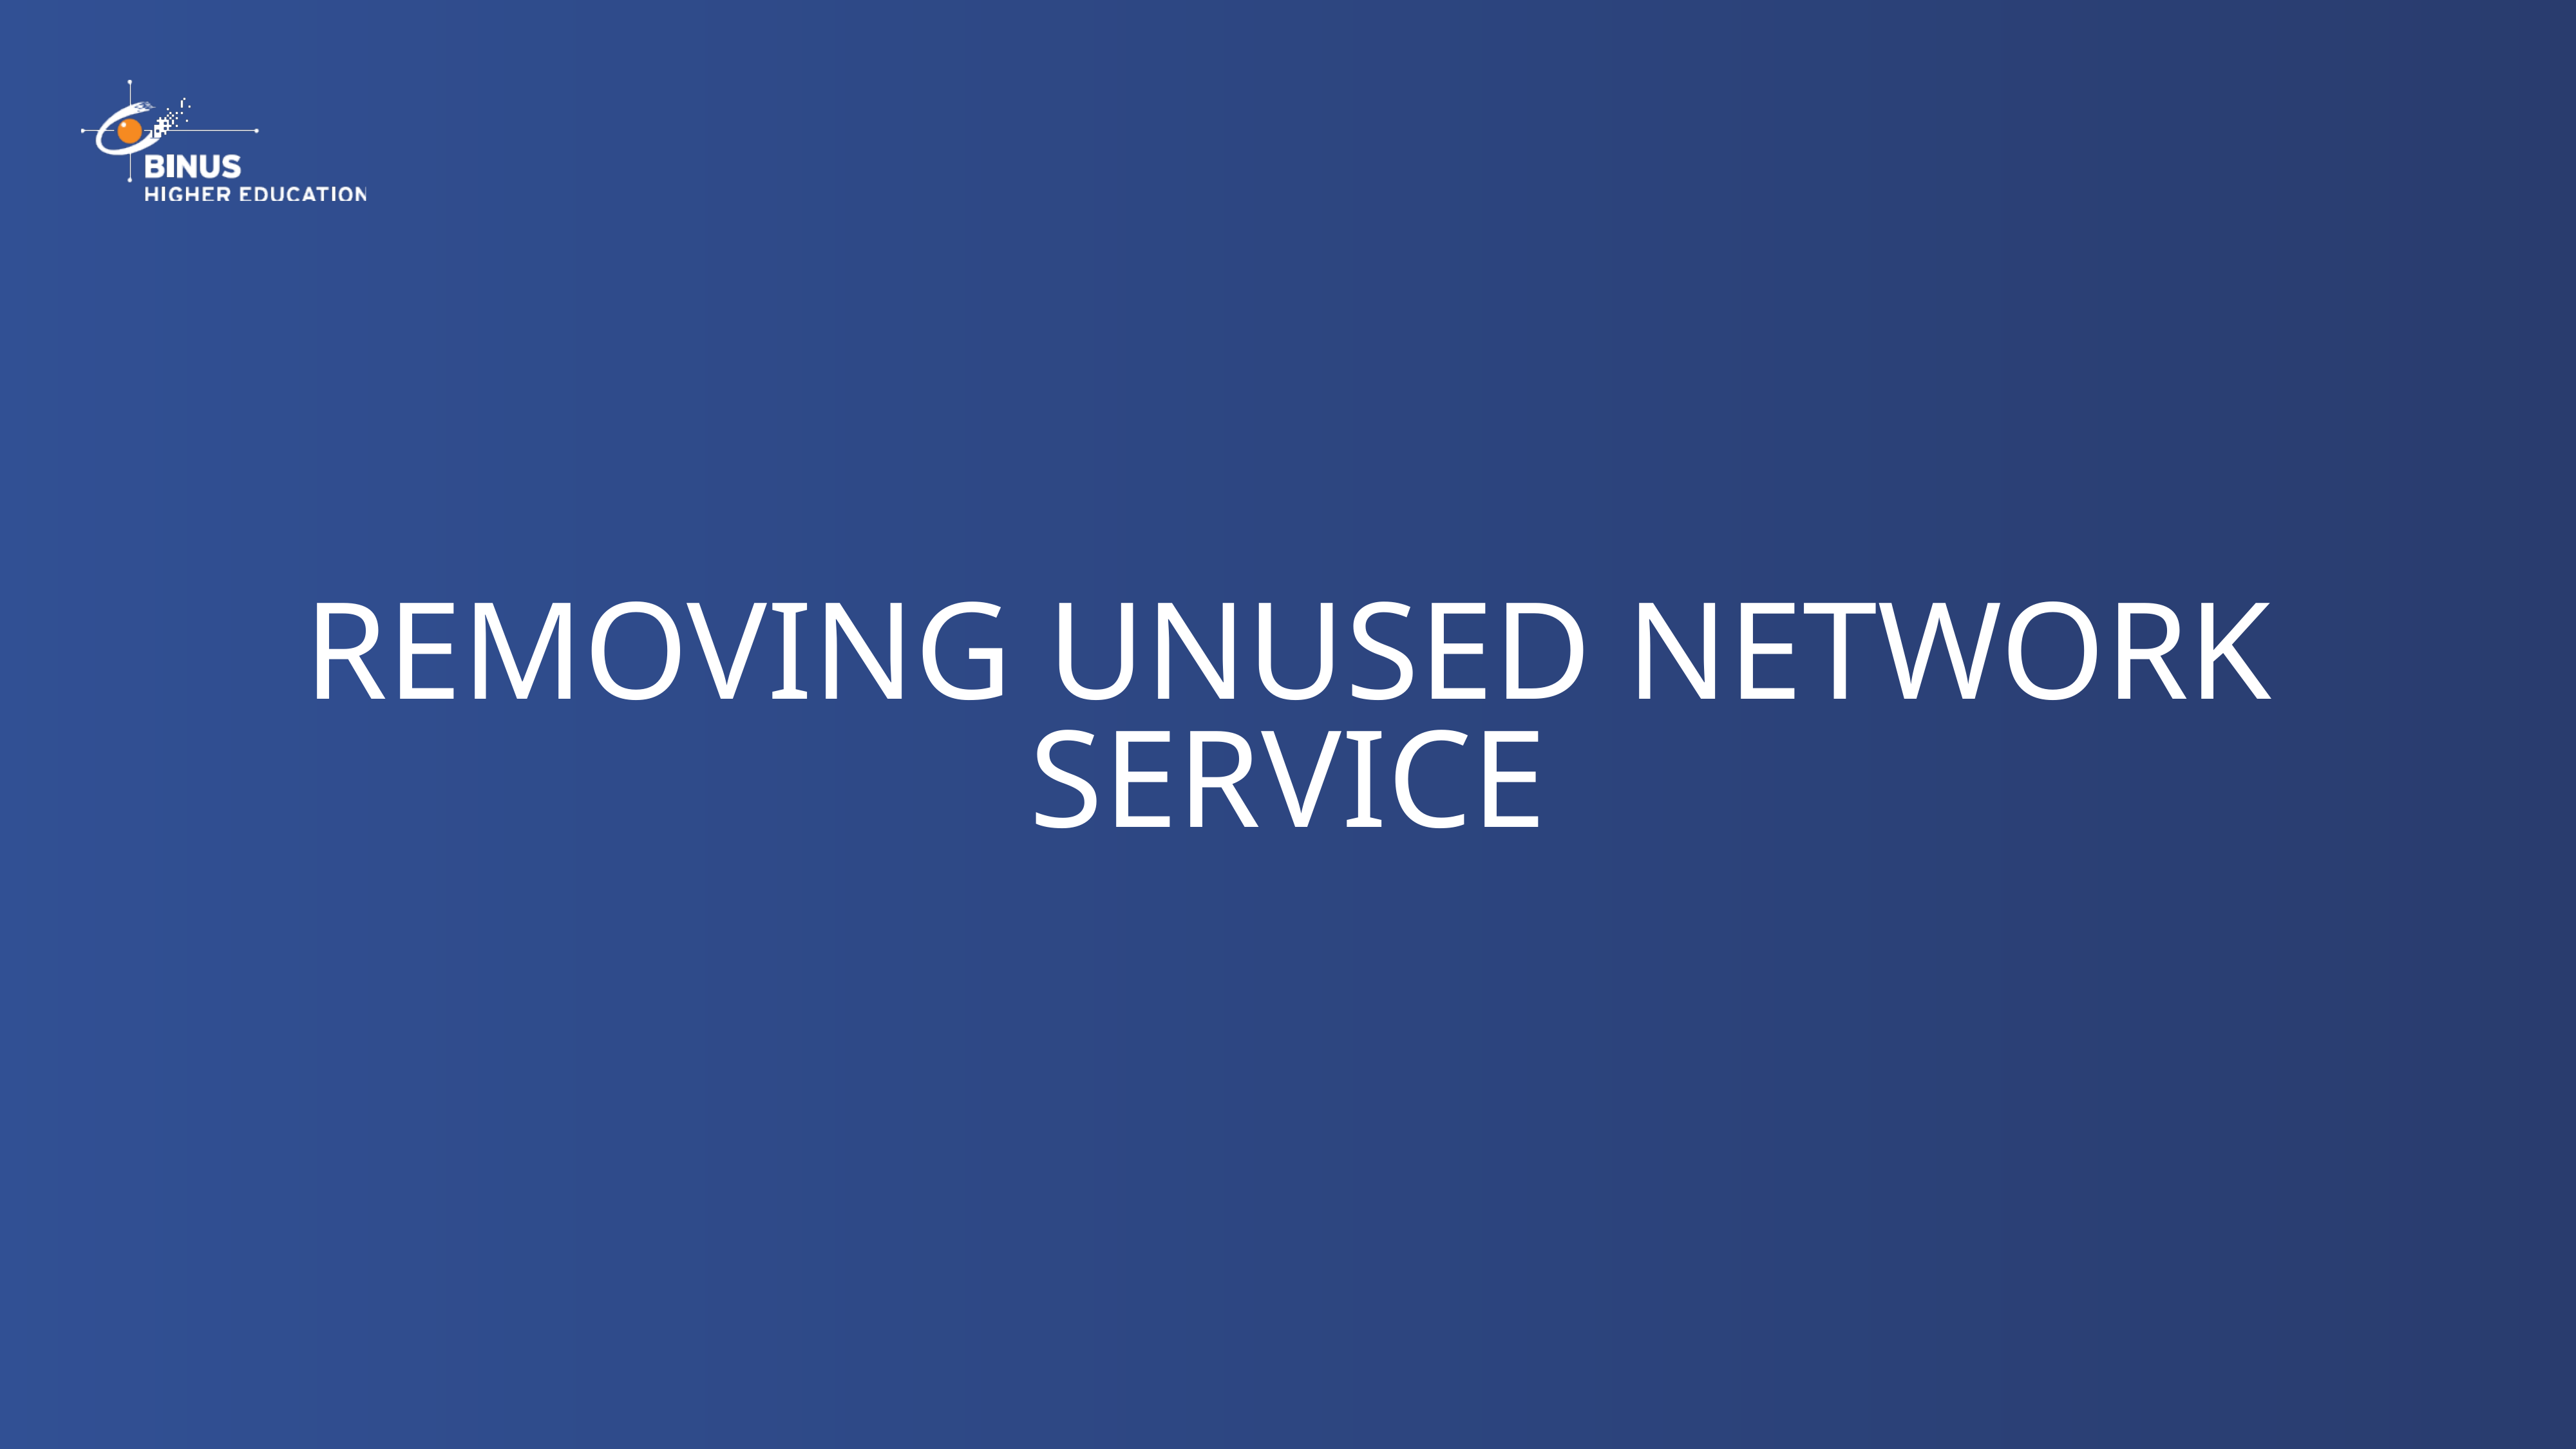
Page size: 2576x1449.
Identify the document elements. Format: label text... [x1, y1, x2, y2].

title Removing Unused Network Service [127, 478, 2449, 971]
